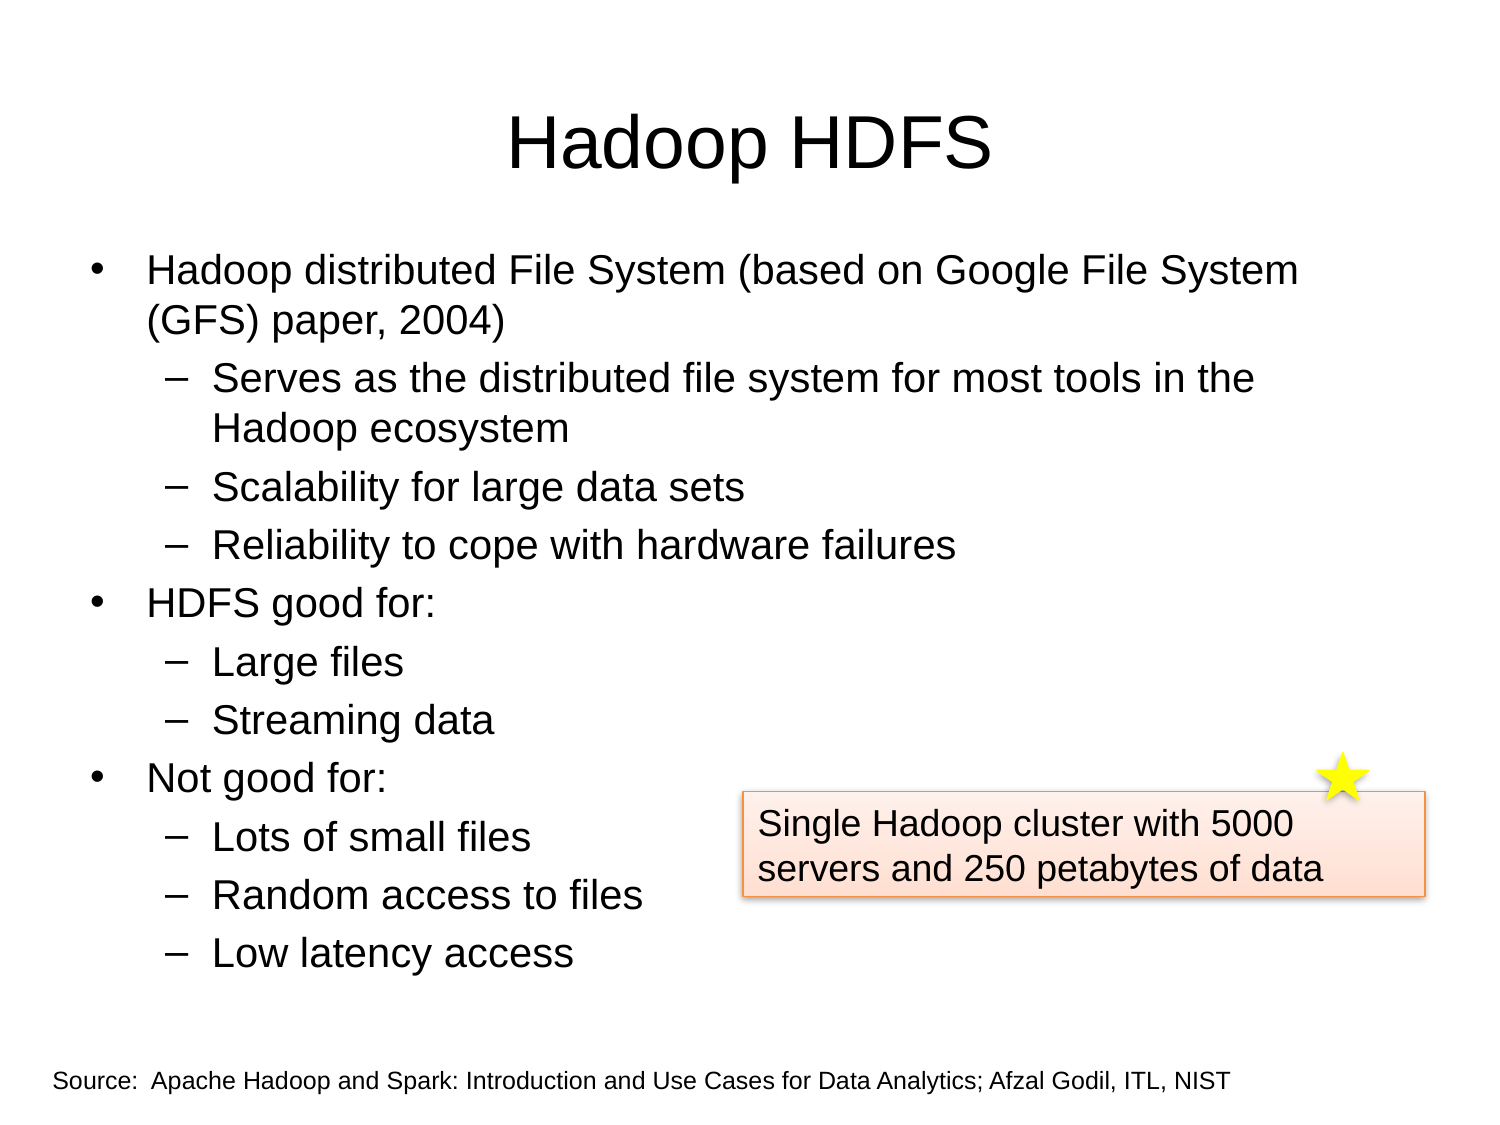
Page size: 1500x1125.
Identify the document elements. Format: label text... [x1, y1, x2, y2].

text_box [1316, 751, 1370, 801]
text_box Source: Apache Hadoop and Spark: Introduction and Use Cases for Data Analytics; Afzal Godil, ITL, NIST [37, 1057, 1388, 1102]
title Hadoop HDFS [75, 45, 1425, 233]
list Hadoop distributed File System (based on Google File System (GFS) paper, 2004) Serves as the distributed file system for most tools in the Hadoop ecosystem Scalability for large data sets Reliability to cope with hardware failures HDFS good for: Large files Streaming data Not good for: Lots of small files Random access to files Low latency access [75, 235, 1425, 1039]
text_box Single Hadoop cluster with 5000 servers and 250 petabytes of data [742, 791, 1426, 897]
